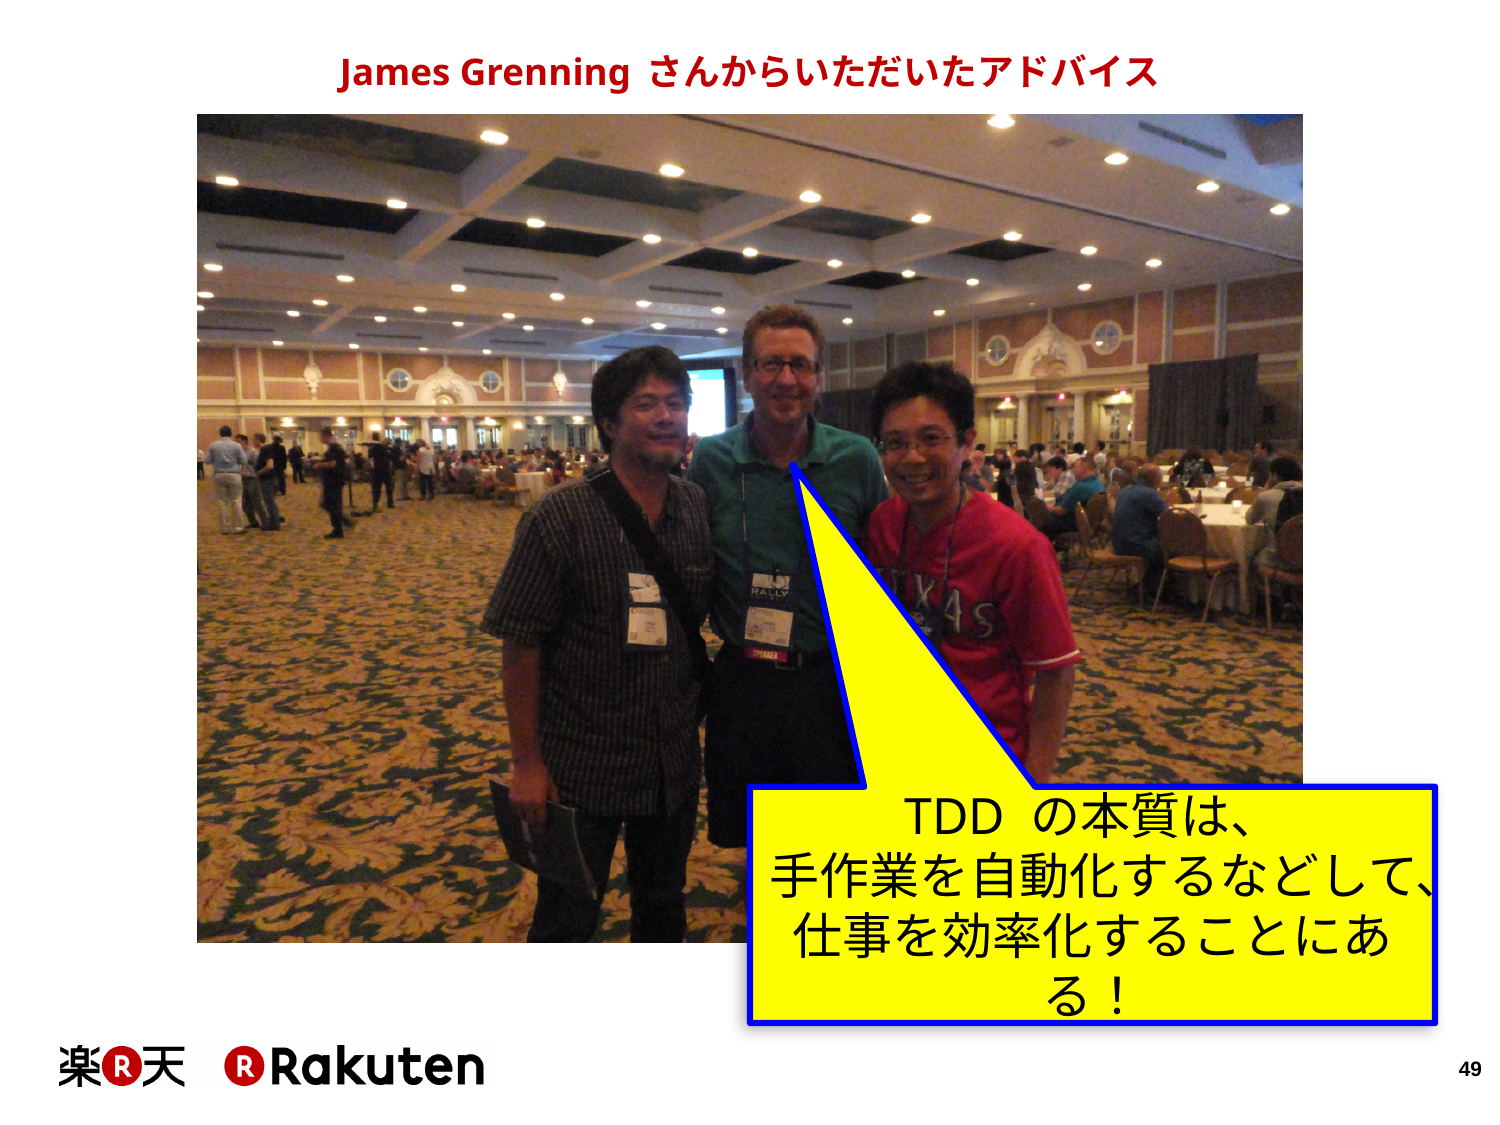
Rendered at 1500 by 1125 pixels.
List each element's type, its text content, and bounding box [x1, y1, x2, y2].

picture [53, 1039, 491, 1093]
text_box TDD の本質は、 手作業を自動化するなどして、 仕事を効率化することにある！ [749, 786, 1436, 1024]
picture [197, 114, 1303, 944]
title James Grenning さんからいただいたアドバイス [59, 41, 1441, 101]
